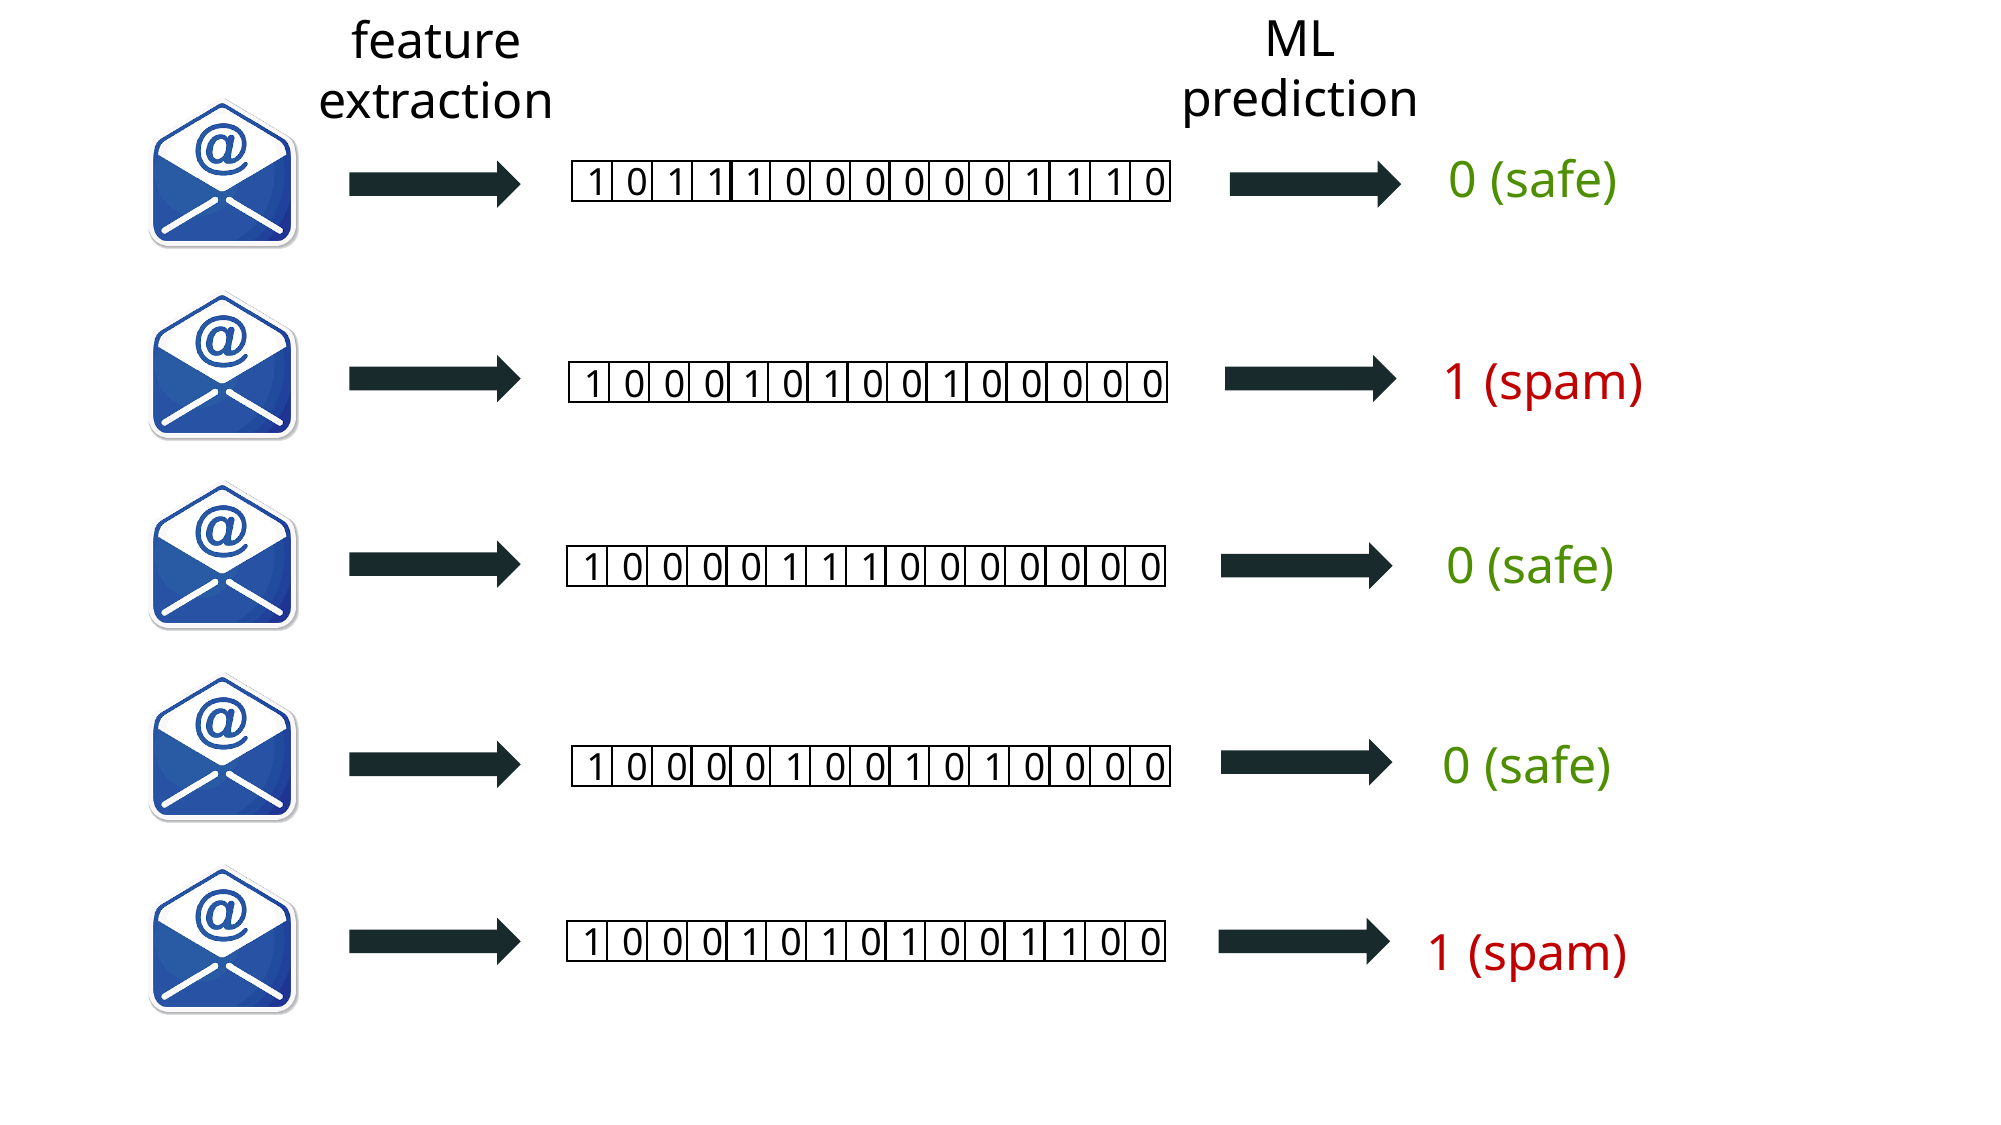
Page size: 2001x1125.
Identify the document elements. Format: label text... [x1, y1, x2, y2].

text_box 0 [846, 361, 886, 403]
text_box 0 [646, 920, 686, 962]
text_box 0 [964, 920, 1004, 962]
text_box 1 [691, 160, 729, 202]
text_box 0 [924, 920, 964, 962]
text_box 0 [606, 920, 646, 962]
text_box 0 [884, 545, 924, 587]
text_box 0 [611, 160, 651, 202]
text_box 0 [1086, 361, 1126, 403]
text_box ML prediction [1147, 0, 1454, 134]
text_box 0 [1126, 361, 1168, 403]
text_box feature extraction [283, 0, 590, 136]
text_box 0 [648, 361, 688, 403]
text_box 1 [725, 920, 765, 962]
text_box 1 [729, 160, 769, 202]
text_box 0 [1008, 745, 1049, 787]
text_box [1217, 915, 1374, 968]
text_box 1 [571, 745, 611, 787]
text_box 1 [888, 745, 928, 787]
text_box 0 [1084, 545, 1124, 587]
text_box 1 [884, 920, 924, 962]
text_box 0 [611, 745, 651, 787]
text_box 1 [1089, 160, 1129, 202]
text_box 1 [805, 545, 845, 587]
text_box [1220, 736, 1374, 789]
text_box 0 [646, 545, 686, 587]
text_box 1 [727, 361, 767, 403]
text_box 1 [566, 545, 606, 587]
text_box 1 [968, 745, 1008, 787]
text_box 0 (safe) [1380, 140, 1687, 215]
text_box 0 [849, 745, 888, 787]
text_box 1 [845, 545, 884, 587]
text_box 0 [1124, 920, 1166, 962]
text_box 0 [809, 160, 849, 202]
text_box 1 (spam) [1390, 341, 1697, 417]
picture [148, 672, 299, 823]
text_box 0 [767, 361, 807, 403]
text_box 0 [729, 745, 769, 787]
text_box 0 [651, 745, 691, 787]
text_box 1 [926, 361, 966, 403]
text_box 1 [805, 920, 845, 962]
text_box 1 [1044, 920, 1084, 962]
text_box 0 [1006, 361, 1046, 403]
text_box [348, 538, 523, 591]
text_box 1 [807, 361, 846, 403]
picture [148, 864, 299, 1015]
text_box 0 [686, 545, 725, 587]
text_box 1 [566, 920, 606, 962]
text_box 1 [651, 160, 691, 202]
text_box 0 [928, 745, 968, 787]
picture [148, 290, 299, 441]
text_box 0 [1084, 920, 1124, 962]
text_box [348, 738, 523, 791]
text_box 0 [888, 160, 928, 202]
text_box 0 [1129, 745, 1171, 787]
text_box 0 [1004, 545, 1044, 587]
text_box 1 [769, 745, 809, 787]
text_box 0 [968, 160, 1008, 202]
text_box 1 [571, 160, 611, 202]
picture [148, 480, 299, 631]
text_box 0 [928, 160, 968, 202]
text_box 0 [606, 545, 646, 587]
text_box 0 [1046, 361, 1086, 403]
text_box 0 [725, 545, 765, 587]
text_box 0 [769, 160, 809, 202]
text_box 0 (safe) [1374, 726, 1681, 802]
text_box 0 [964, 545, 1004, 587]
text_box [348, 158, 523, 211]
text_box 0 [608, 361, 648, 403]
text_box [348, 352, 523, 405]
text_box 0 [886, 361, 926, 403]
text_box 0 [688, 361, 727, 403]
text_box 0 [1129, 160, 1171, 202]
text_box 0 [849, 160, 888, 202]
text_box 0 [1049, 745, 1089, 787]
text_box [348, 915, 523, 968]
text_box 1 [765, 545, 805, 587]
text_box [1220, 539, 1377, 592]
text_box 0 [691, 745, 729, 787]
picture [148, 98, 299, 249]
text_box 0 [809, 745, 849, 787]
text_box 0 [924, 545, 964, 587]
text_box 1 [568, 361, 608, 403]
text_box [1224, 352, 1390, 405]
text_box 0 [1089, 745, 1129, 787]
text_box 0 [1044, 545, 1084, 587]
text_box 0 [686, 920, 725, 962]
text_box 1 [1049, 160, 1089, 202]
text_box 0 [1124, 545, 1166, 587]
text_box 0 [966, 361, 1006, 403]
text_box 1 [1008, 160, 1049, 202]
text_box [1228, 158, 1380, 211]
text_box 0 [845, 920, 884, 962]
text_box 1 (spam) [1374, 913, 1681, 989]
text_box 1 [1004, 920, 1044, 962]
text_box 0 [765, 920, 805, 962]
text_box 0 (safe) [1377, 526, 1684, 602]
